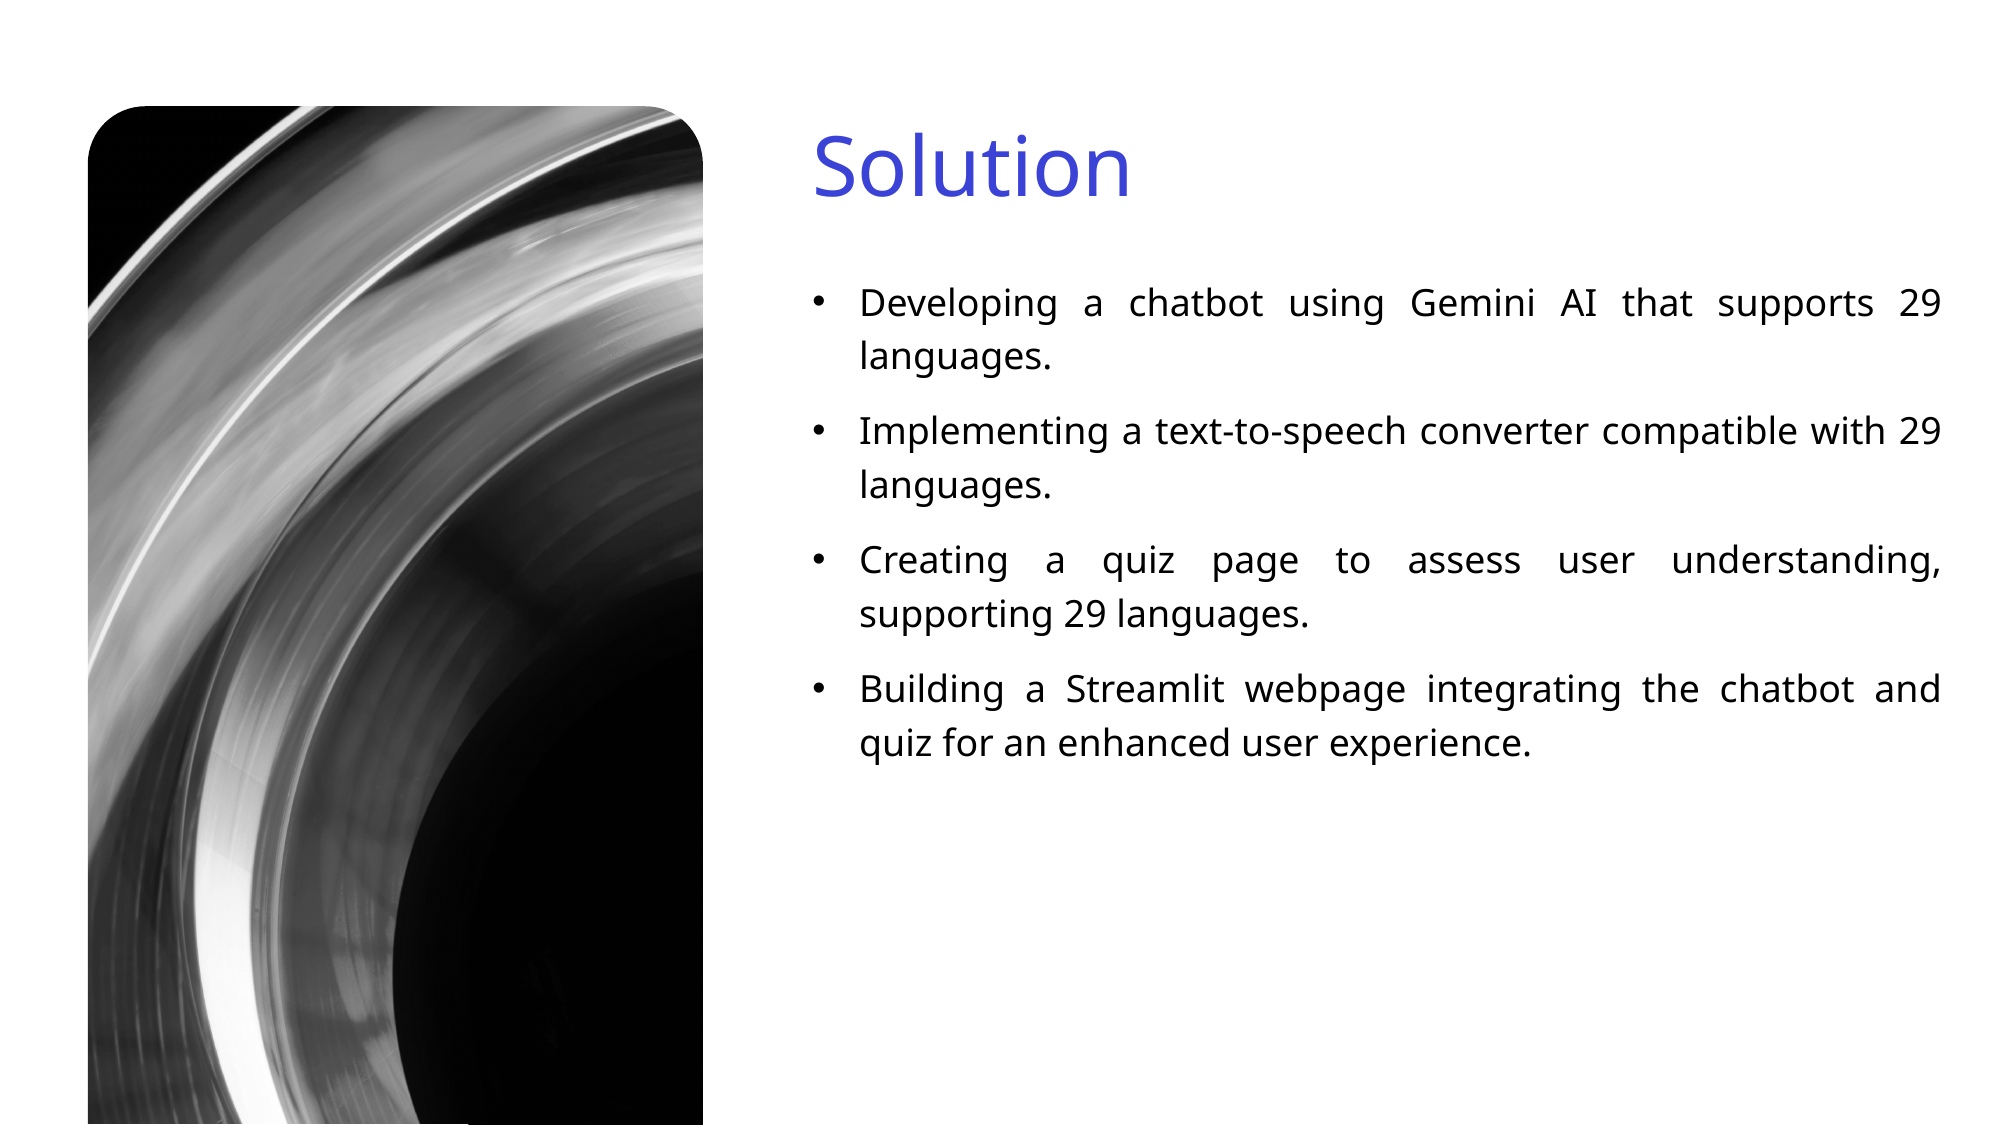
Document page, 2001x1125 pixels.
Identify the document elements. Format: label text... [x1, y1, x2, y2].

list Developing a chatbot using Gemini AI that supports 29 languages. Implementing a text-to-speech converter compatible with 29 languages. Creating a quiz page to assess user understanding, supporting 29 languages. Building a Streamlit webpage integrating the chatbot and quiz for an enhanced user experience. [797, 261, 1958, 1083]
picture [87, 106, 703, 1125]
title Solution [797, 106, 1913, 223]
